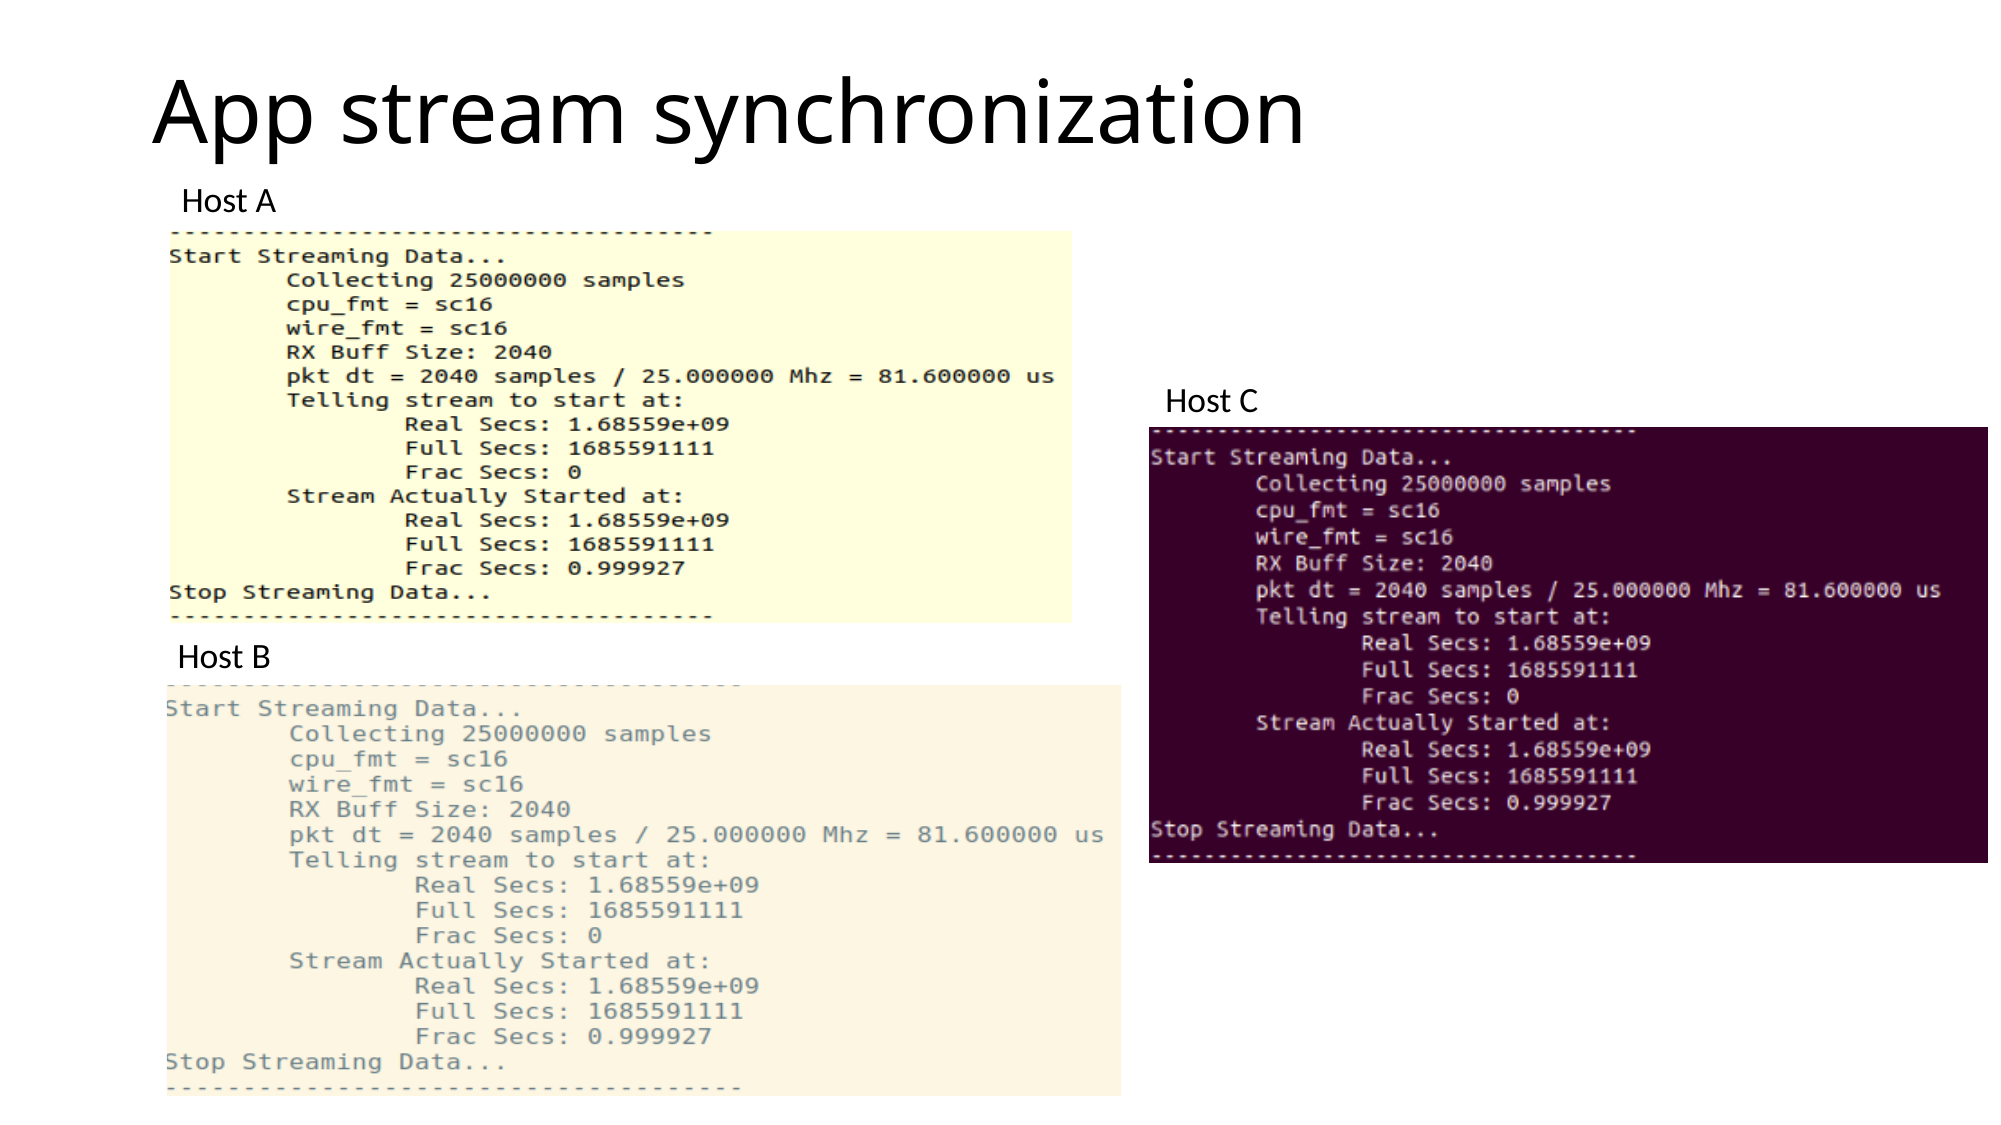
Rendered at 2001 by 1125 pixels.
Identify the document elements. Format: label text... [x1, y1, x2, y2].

picture [1149, 427, 1988, 863]
picture [166, 685, 1122, 1096]
text_box Host B [162, 625, 498, 684]
text_box Host C [1150, 369, 1486, 427]
title App stream synchronization [137, 59, 1863, 171]
picture [166, 231, 1073, 625]
text_box Host A [166, 169, 502, 228]
